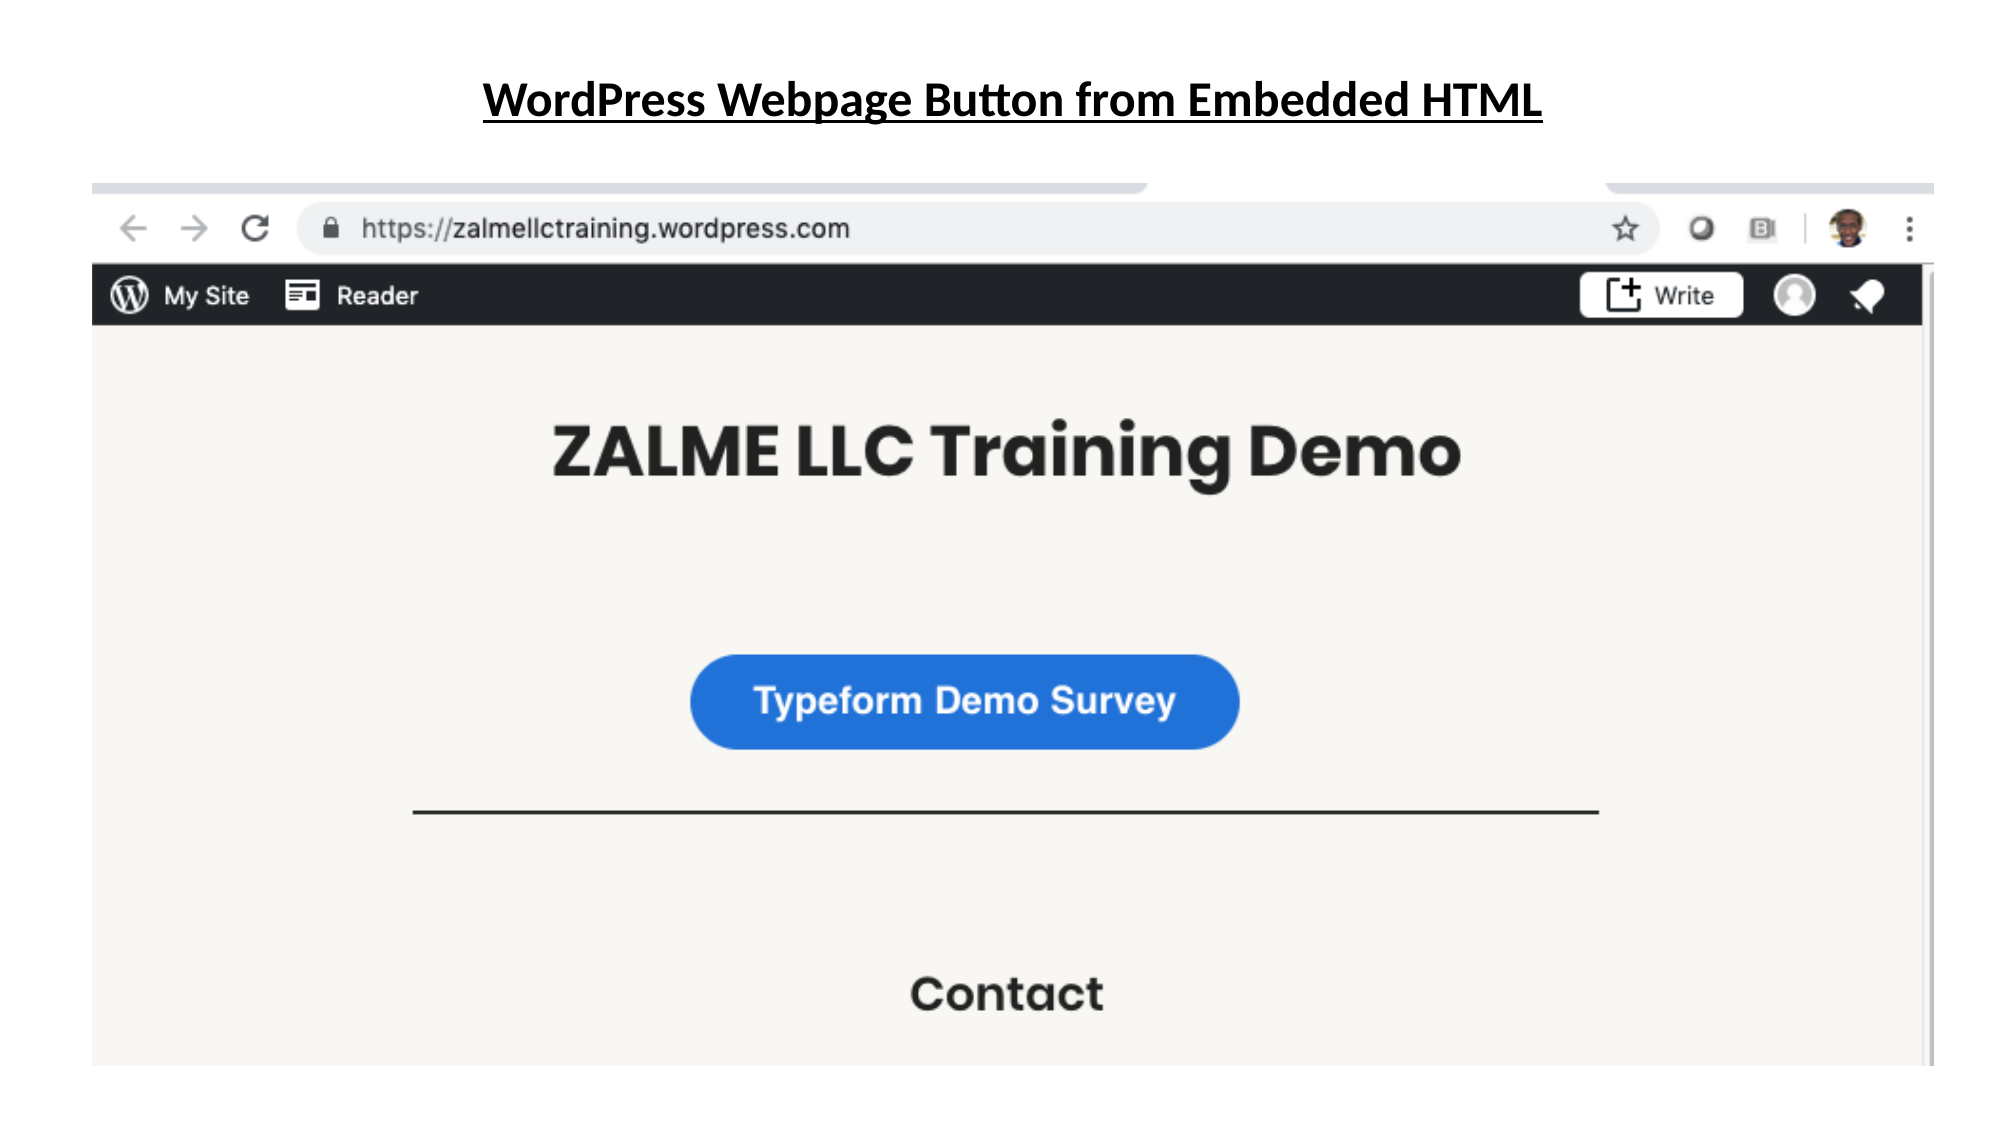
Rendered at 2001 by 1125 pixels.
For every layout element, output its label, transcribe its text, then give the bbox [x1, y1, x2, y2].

text_box WordPress Webpage Button from Embedded HTML [122, 59, 1904, 134]
picture [92, 183, 1934, 1066]
